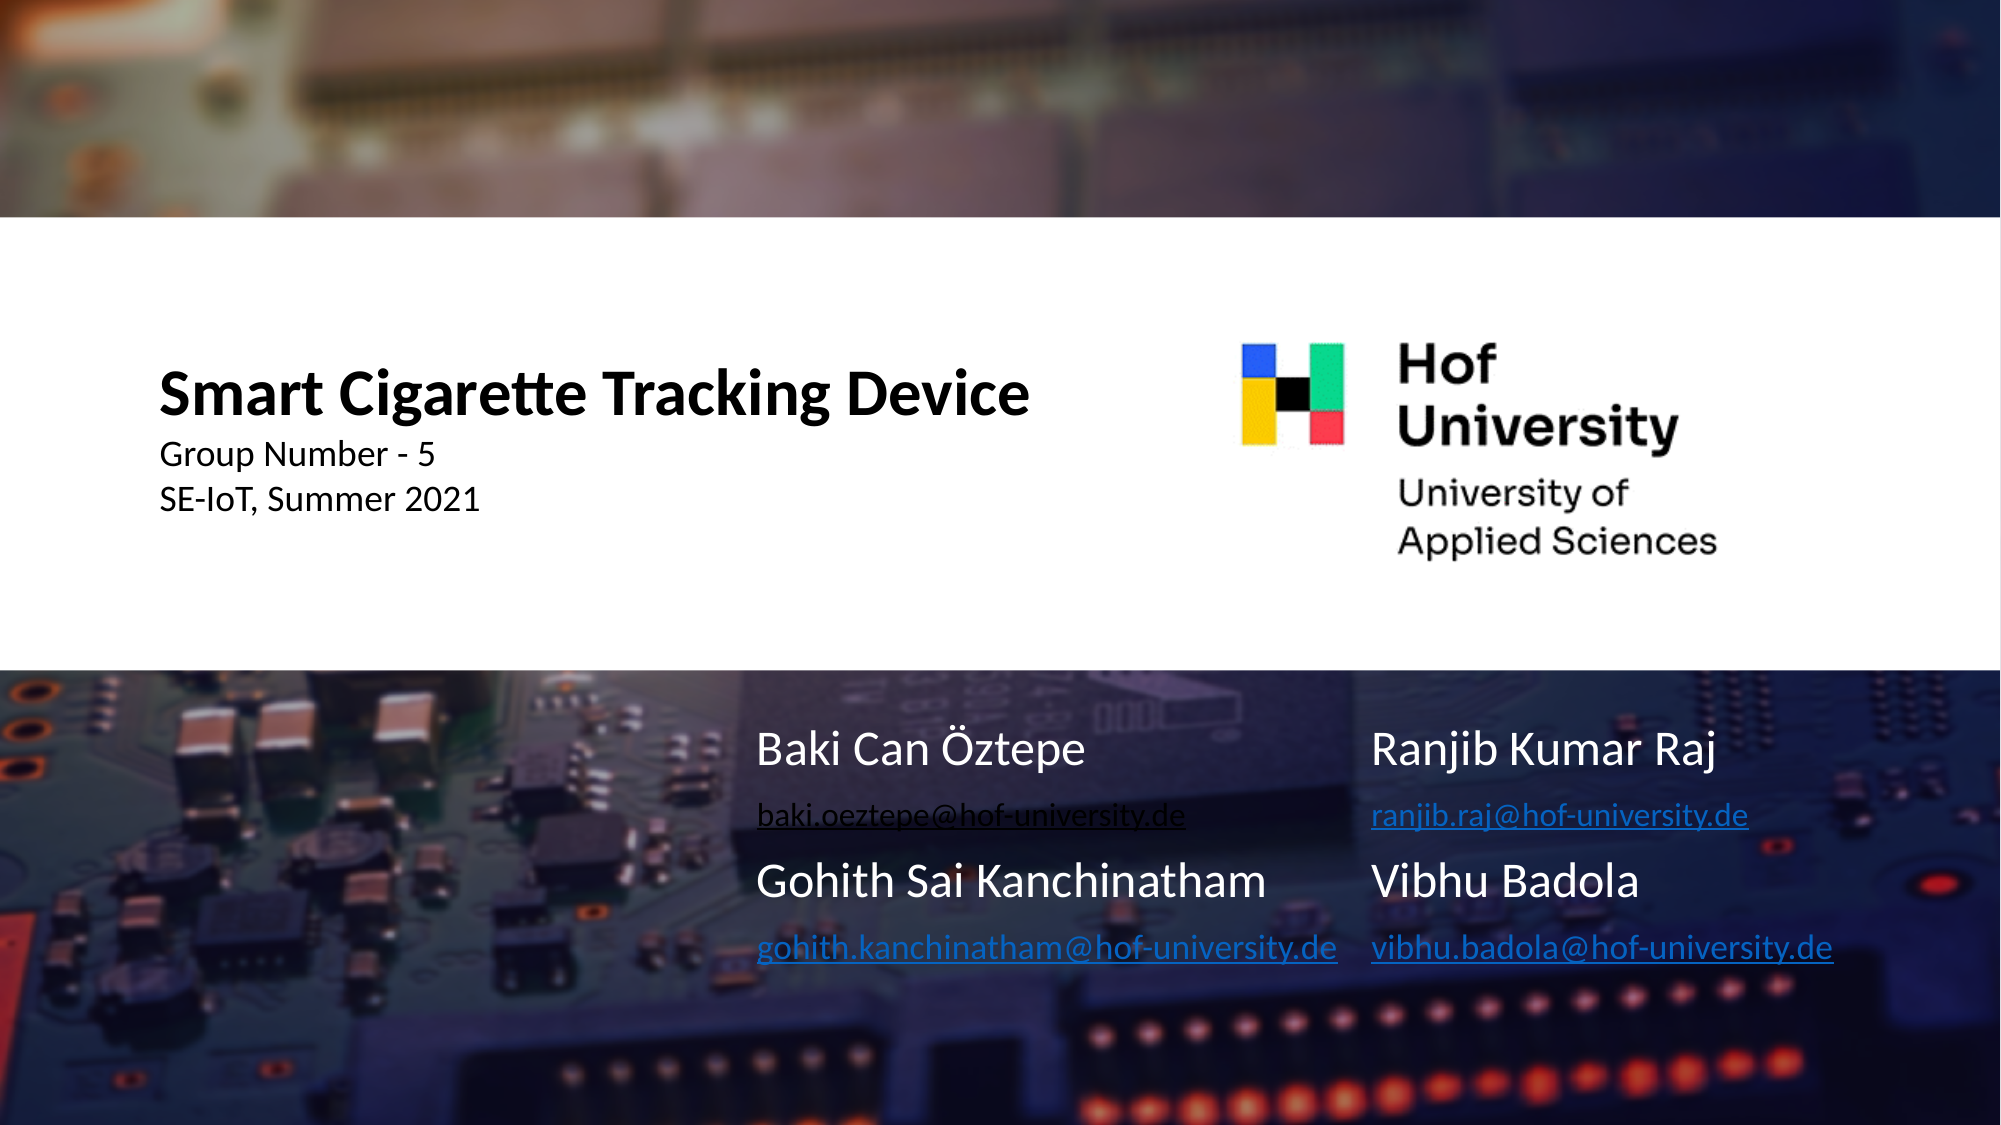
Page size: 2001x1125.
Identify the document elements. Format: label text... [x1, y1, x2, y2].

text_box Smart Cigarette Tracking Device Group Number - 5 SE-IoT, Summer 2021 [144, 341, 1082, 527]
text_box [0, 216, 2000, 671]
picture [1221, 296, 1779, 610]
subtitle Baki Can Öztepe baki.oeztepe@hof-university.de Gohith Sai Kanchinatham gohith.kanchinatham@hof-university.de [741, 715, 1356, 987]
picture [0, 0, 2001, 1125]
text_box Ranjib Kumar Raj ranjib.raj@hof-university.de Vibhu Badola vibhu.badola@hof-university.de [1356, 715, 1971, 987]
